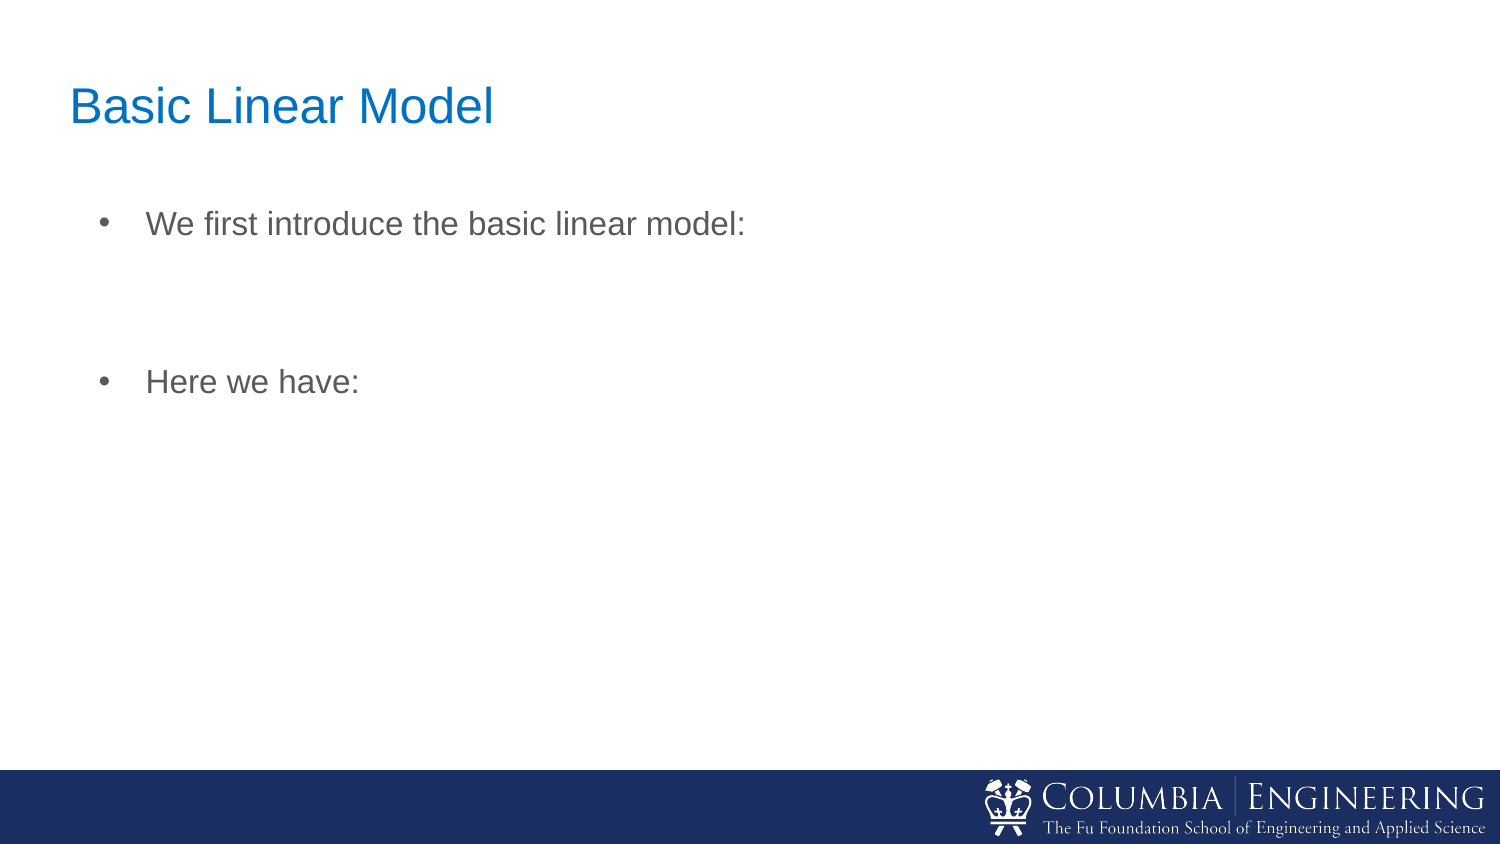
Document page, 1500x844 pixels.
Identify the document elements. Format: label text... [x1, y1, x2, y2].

text_box Basic Linear Model [54, 58, 957, 149]
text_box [0, 770, 1500, 844]
